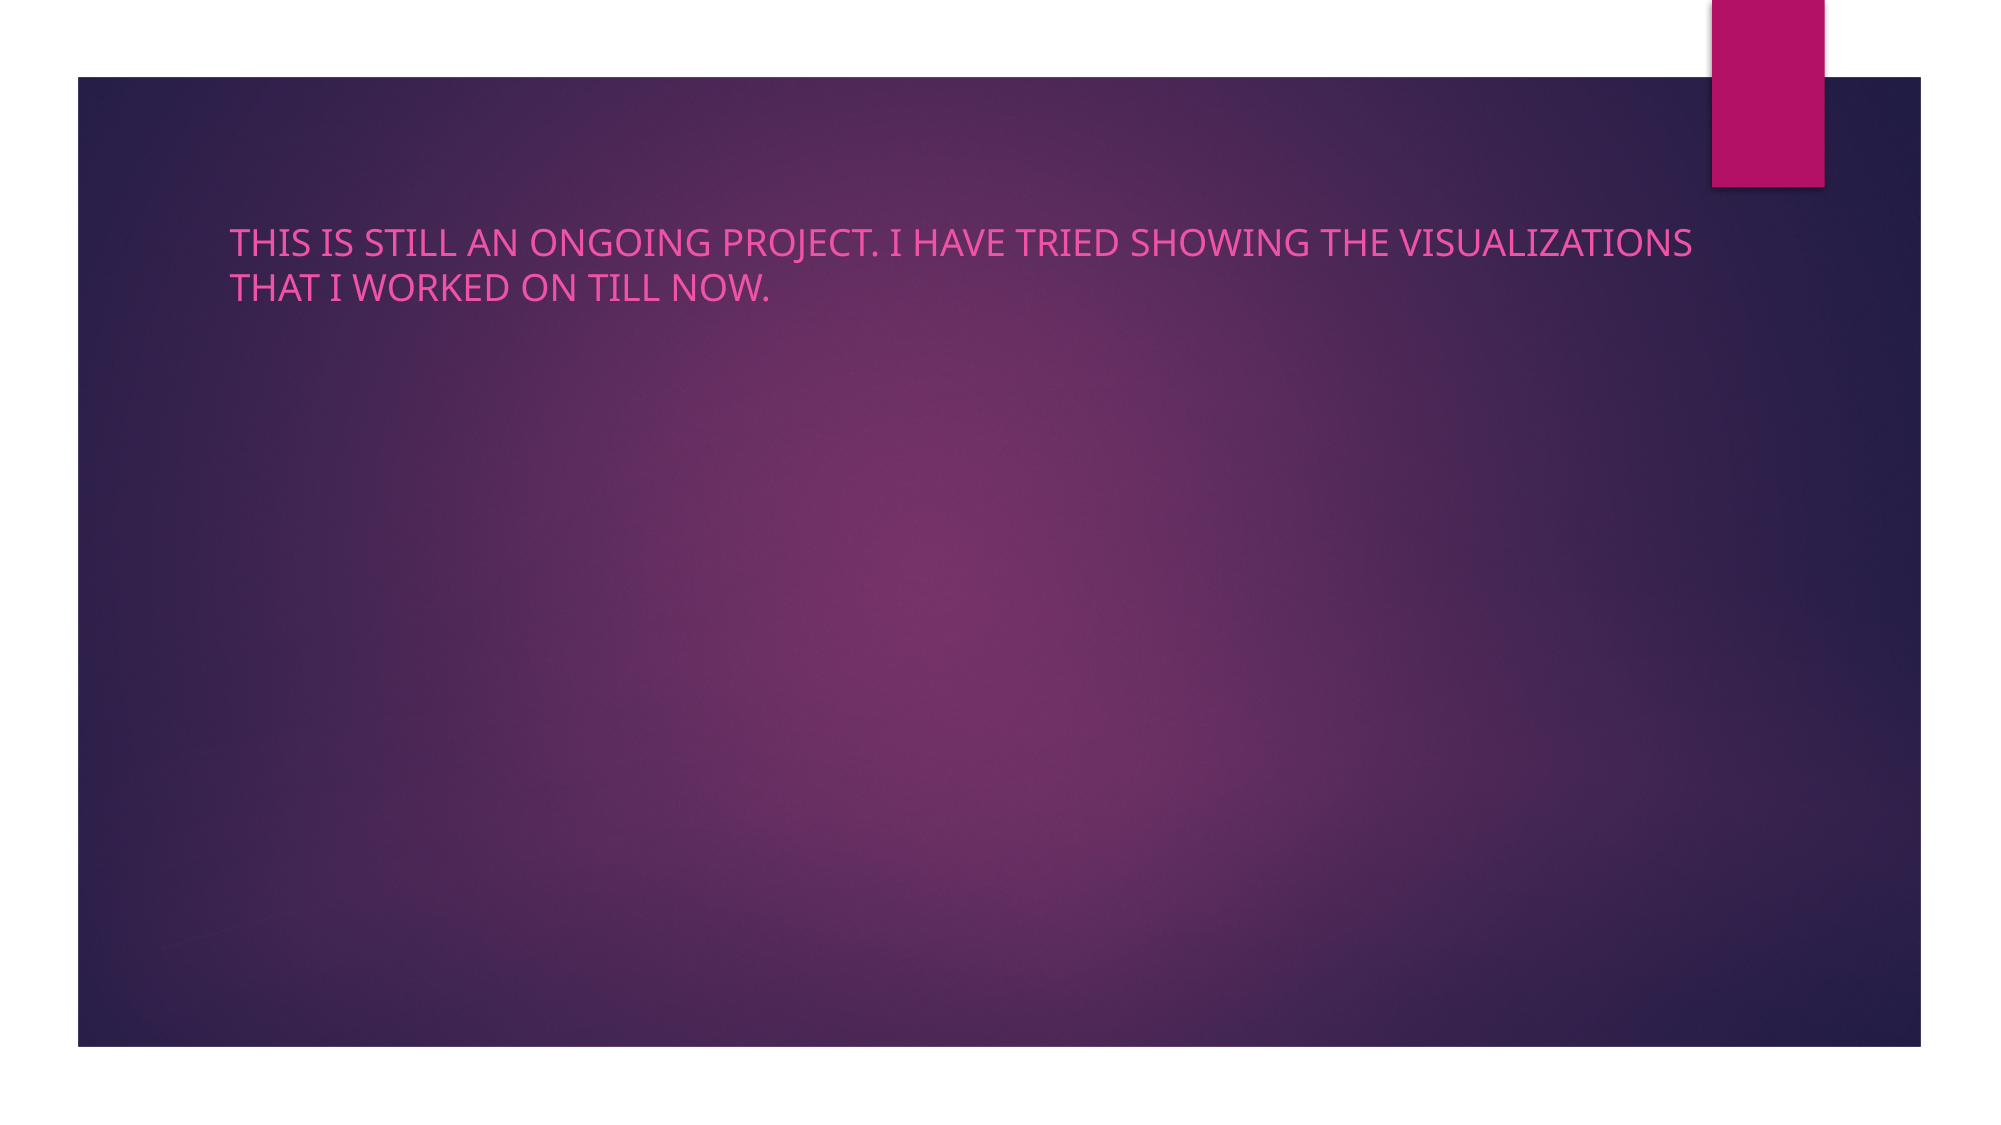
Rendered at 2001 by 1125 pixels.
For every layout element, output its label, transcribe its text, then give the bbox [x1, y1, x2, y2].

subtitle This is still an ongoing project. I have tried showing the visualizations that I worked on till now. [214, 210, 1750, 437]
